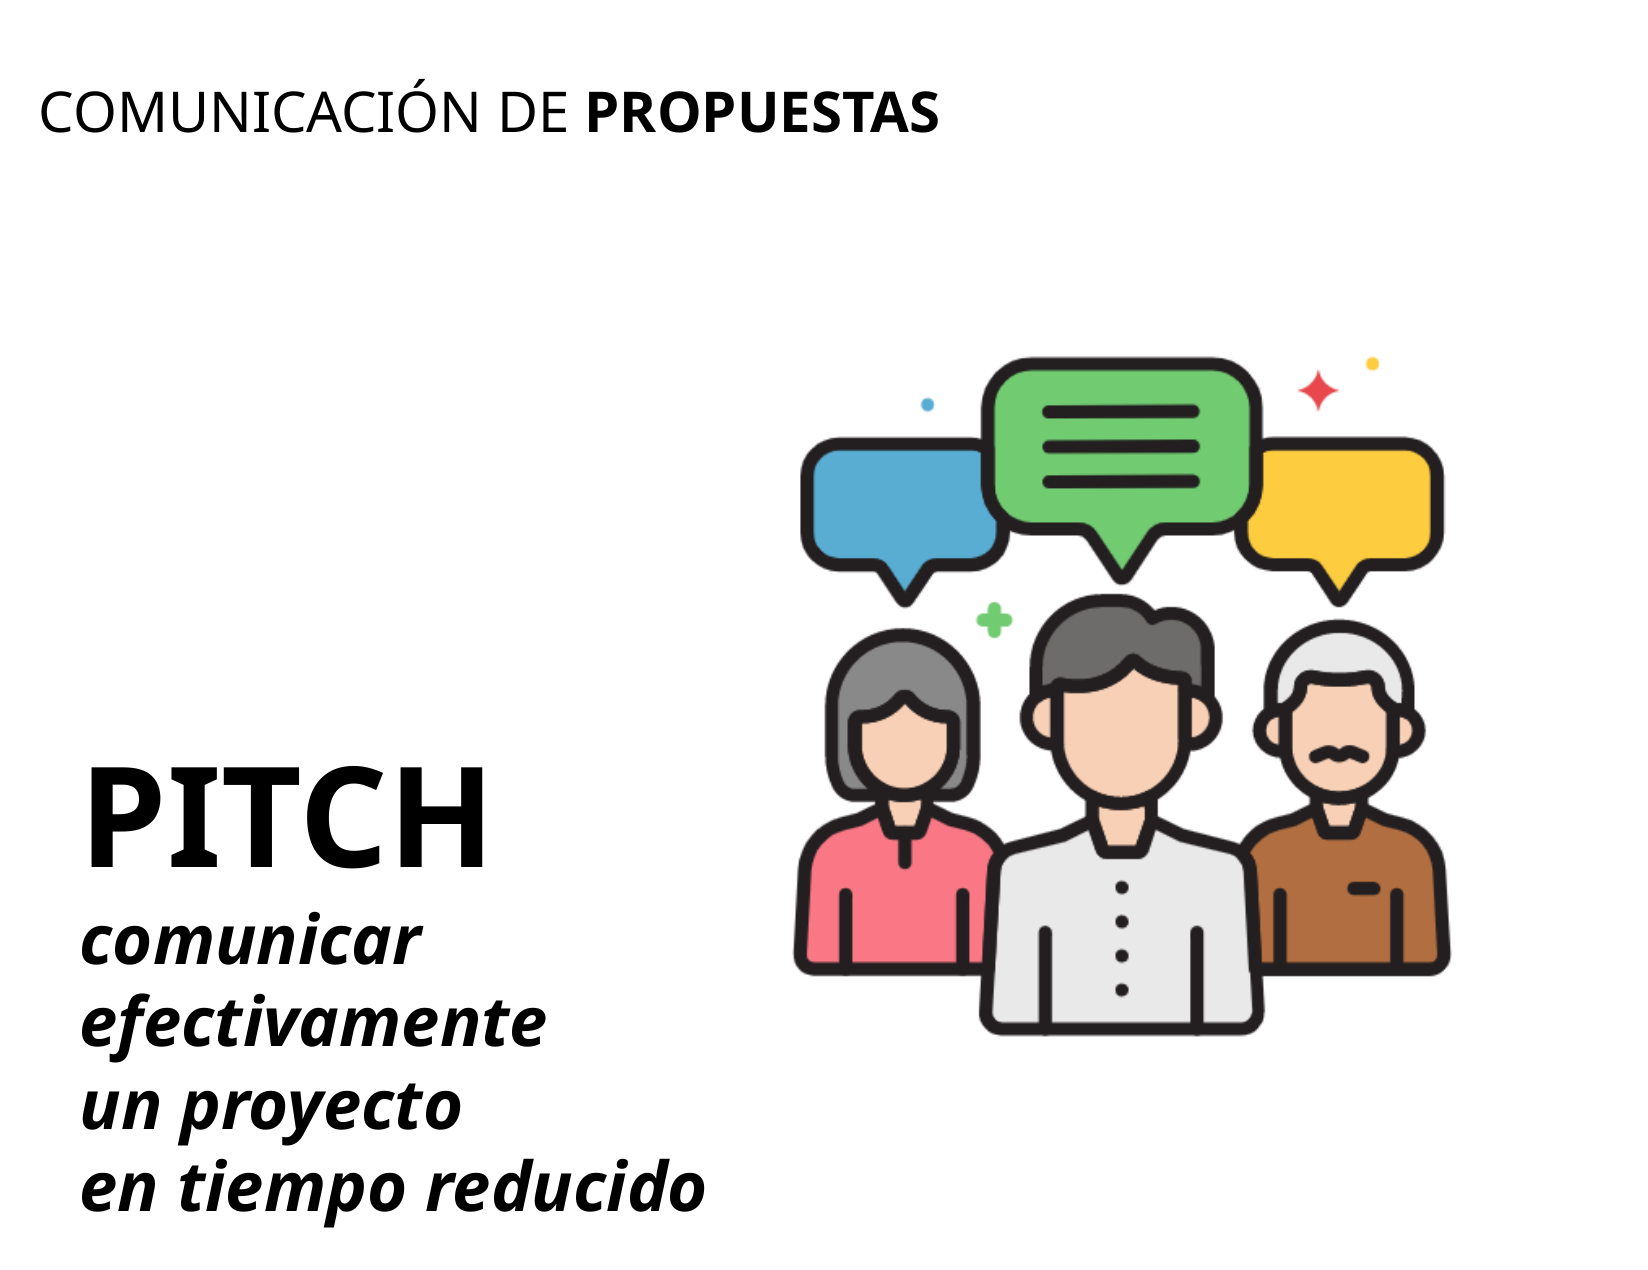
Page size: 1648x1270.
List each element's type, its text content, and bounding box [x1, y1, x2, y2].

text_box COMUNICACIÓN DE PROPUESTAS [22, 55, 1584, 165]
text_box PITCH comunicar efectivamente un proyecto en tiempo reducido [62, 711, 720, 1058]
picture [725, 274, 1535, 1074]
